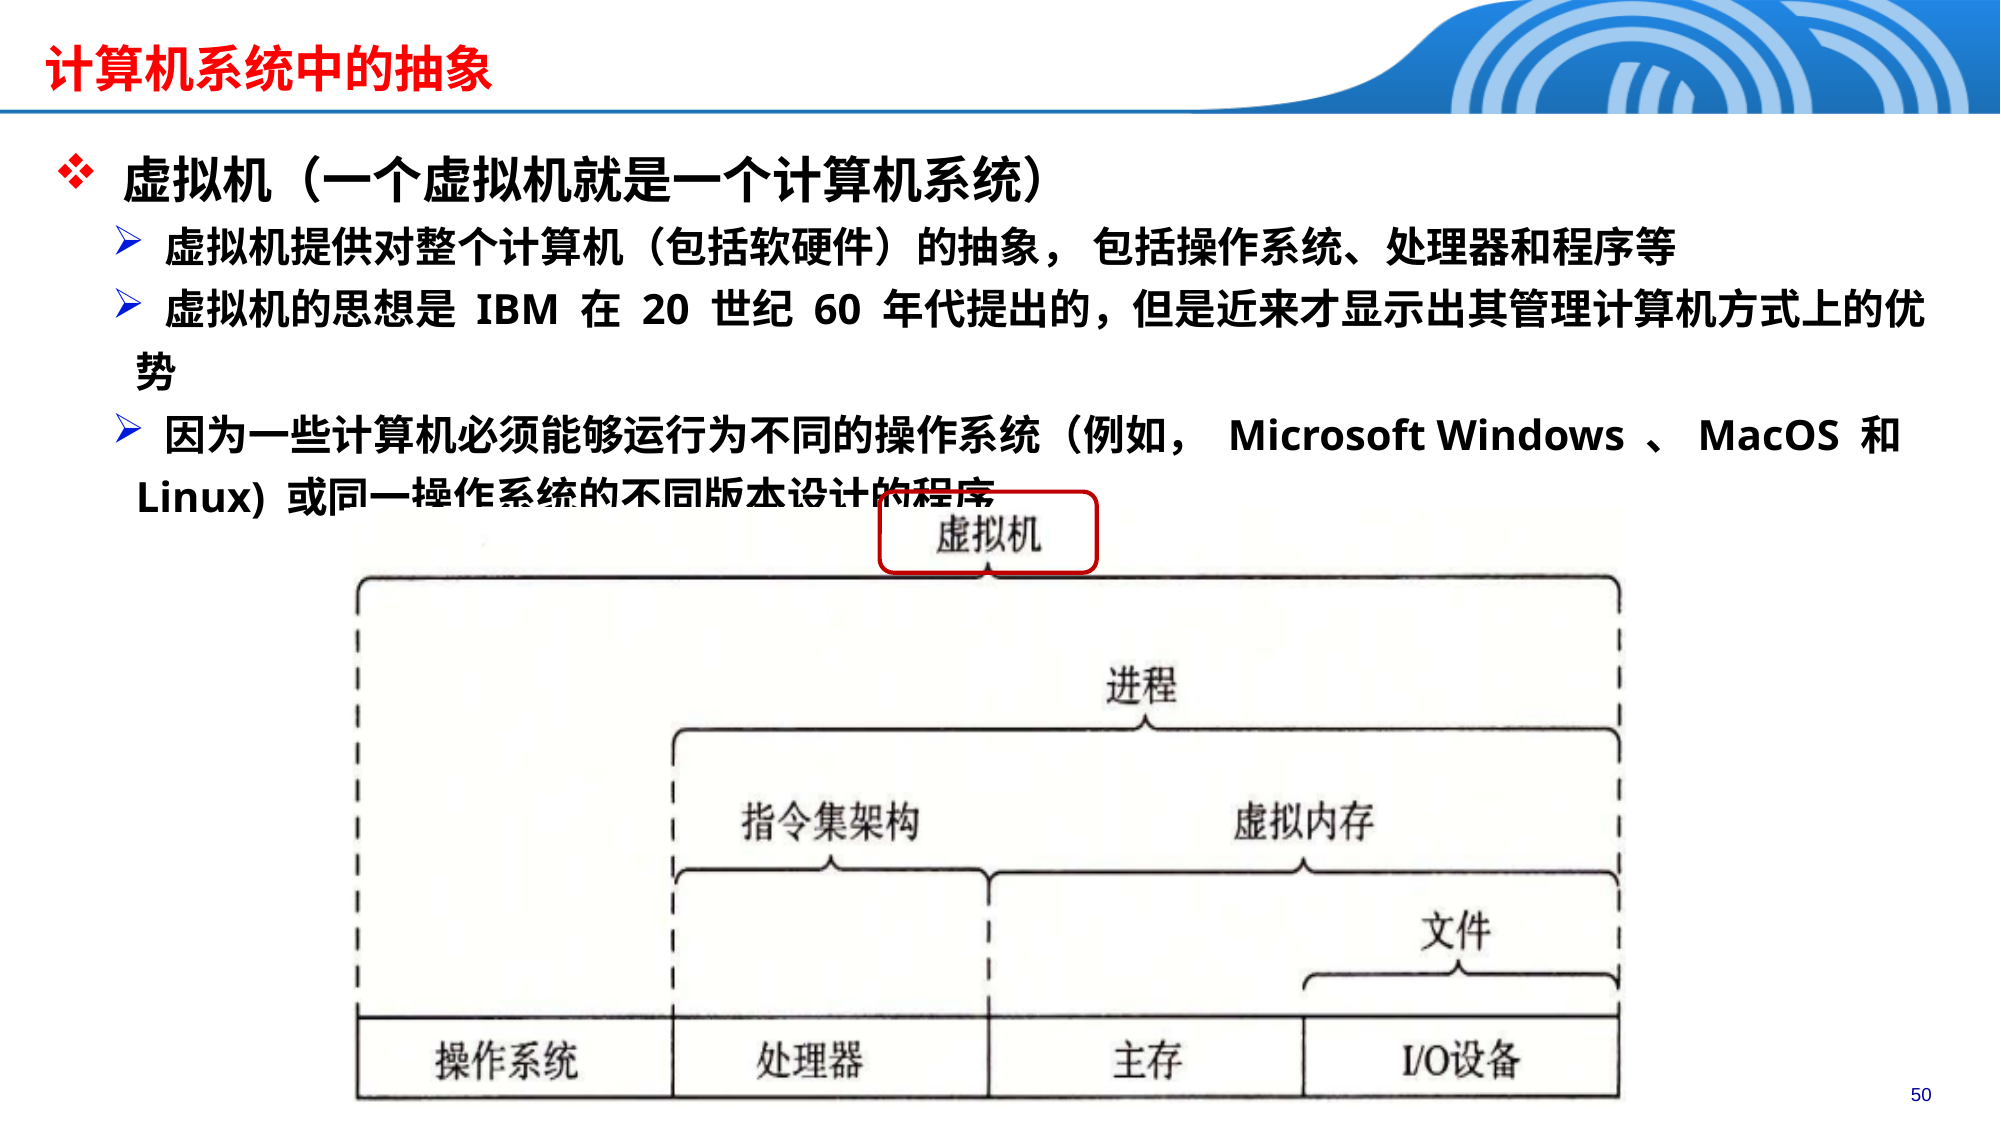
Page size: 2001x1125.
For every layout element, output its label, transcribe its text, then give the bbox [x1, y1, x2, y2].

picture [0, 0, 2000, 114]
title 计算机系统中的抽象 [0, 40, 1202, 113]
list 虚拟机（一个虚拟机就是一个计算机系统） 虚拟机提供对整个计算机（包括软硬件）的抽象， 包括操作系统、处理器和程序等 虚拟机的思想是 IBM 在 20 世纪 60 年代提出的，但是近来才显示出其管理计算机方式上的优势 因为一些计算机必须能够运行为不同的操作系统（例如， Microsoft Windows 、MacOS 和 Linux) 或同一操作系统的不同版本设计的程序 [42, 128, 1970, 1023]
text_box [349, 491, 1627, 1107]
